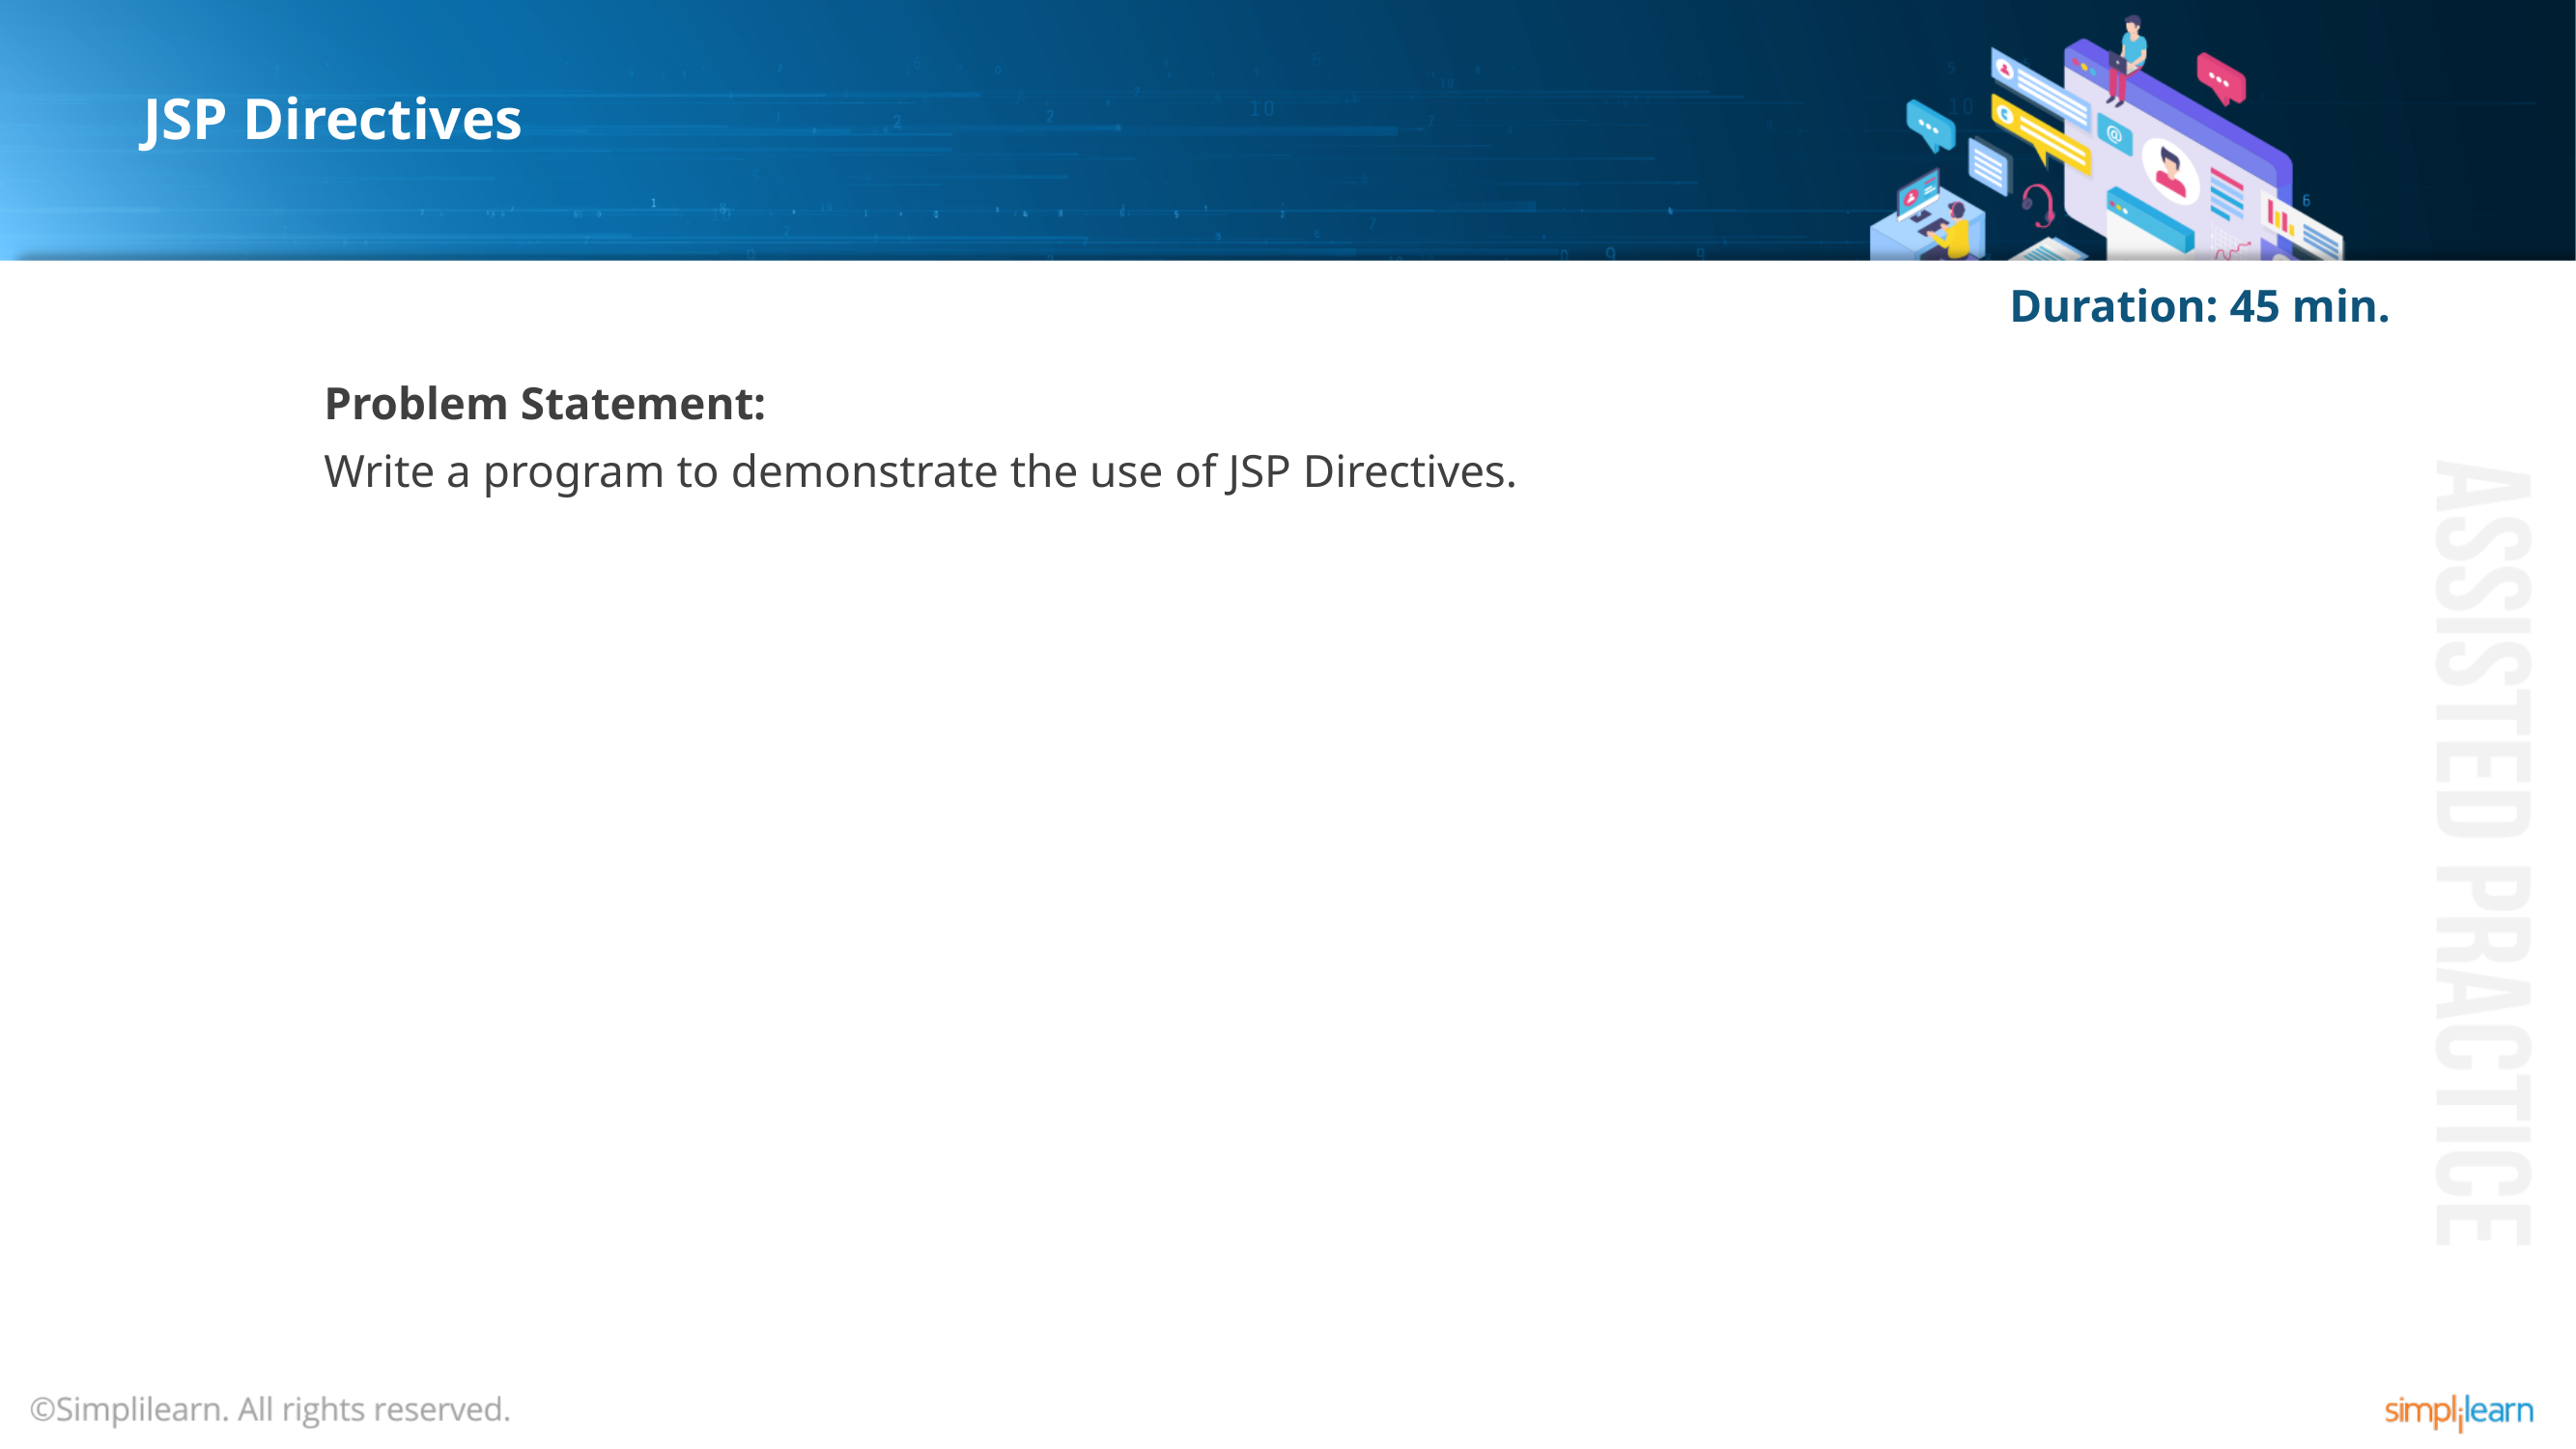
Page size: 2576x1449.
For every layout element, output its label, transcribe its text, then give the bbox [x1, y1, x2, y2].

picture [0, 0, 2576, 1449]
text_box Duration: 45 min. [1995, 279, 2548, 337]
list Problem Statement: Write a program to demonstrate the use of JSP Directives. [301, 374, 2275, 1251]
title JSP Directives [128, 69, 1819, 175]
